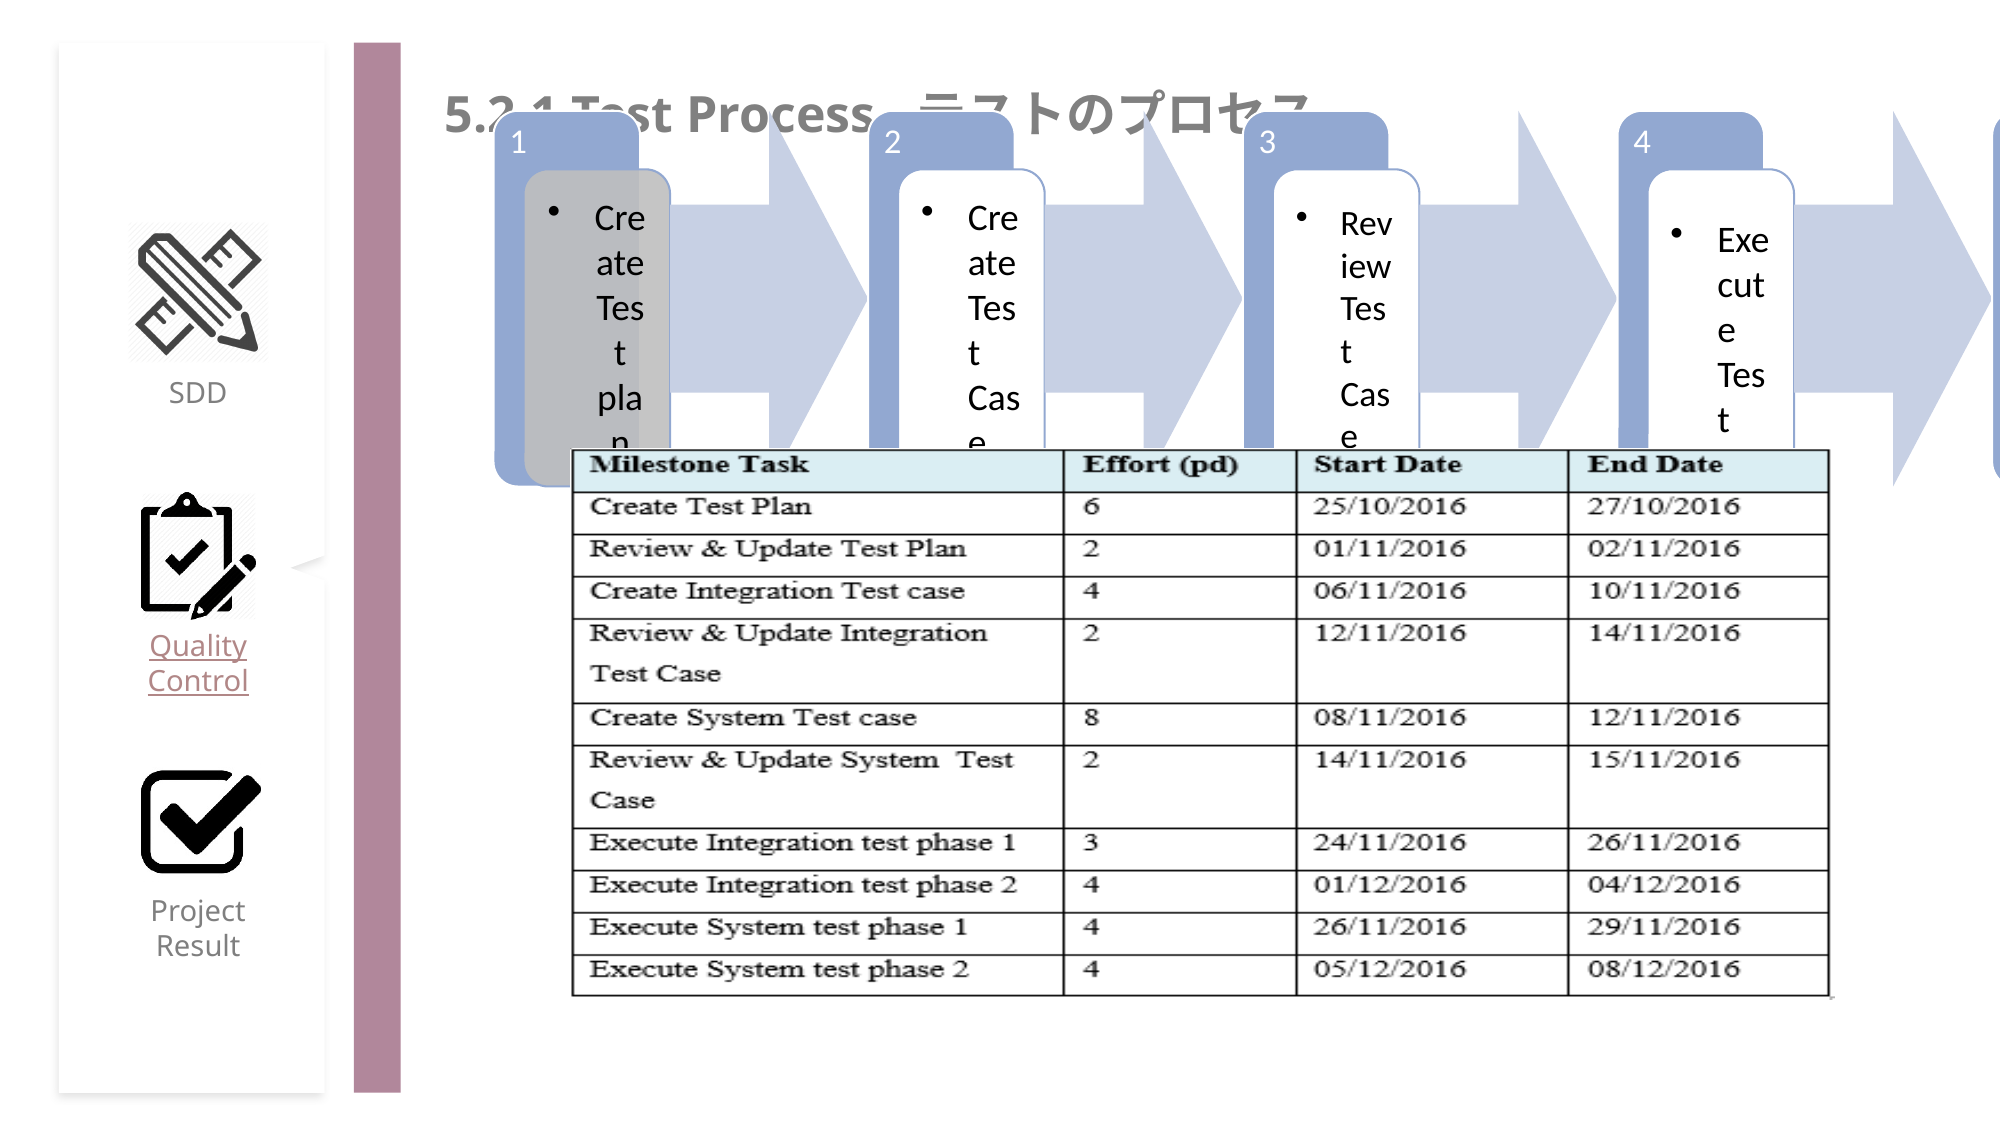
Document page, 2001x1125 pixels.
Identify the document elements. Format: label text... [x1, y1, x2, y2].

text_box [353, 42, 402, 1094]
text_box [57, 41, 326, 1094]
picture [570, 448, 1835, 1000]
picture [127, 221, 269, 363]
text_box SDD [99, 366, 297, 417]
picture [141, 761, 261, 882]
text_box 5.2.1 Test Process -テストのプロセス [430, 75, 1372, 150]
text_box Quality Control [93, 619, 303, 705]
text_box Project Result [106, 884, 290, 970]
picture [141, 492, 256, 620]
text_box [493, 110, 1881, 487]
